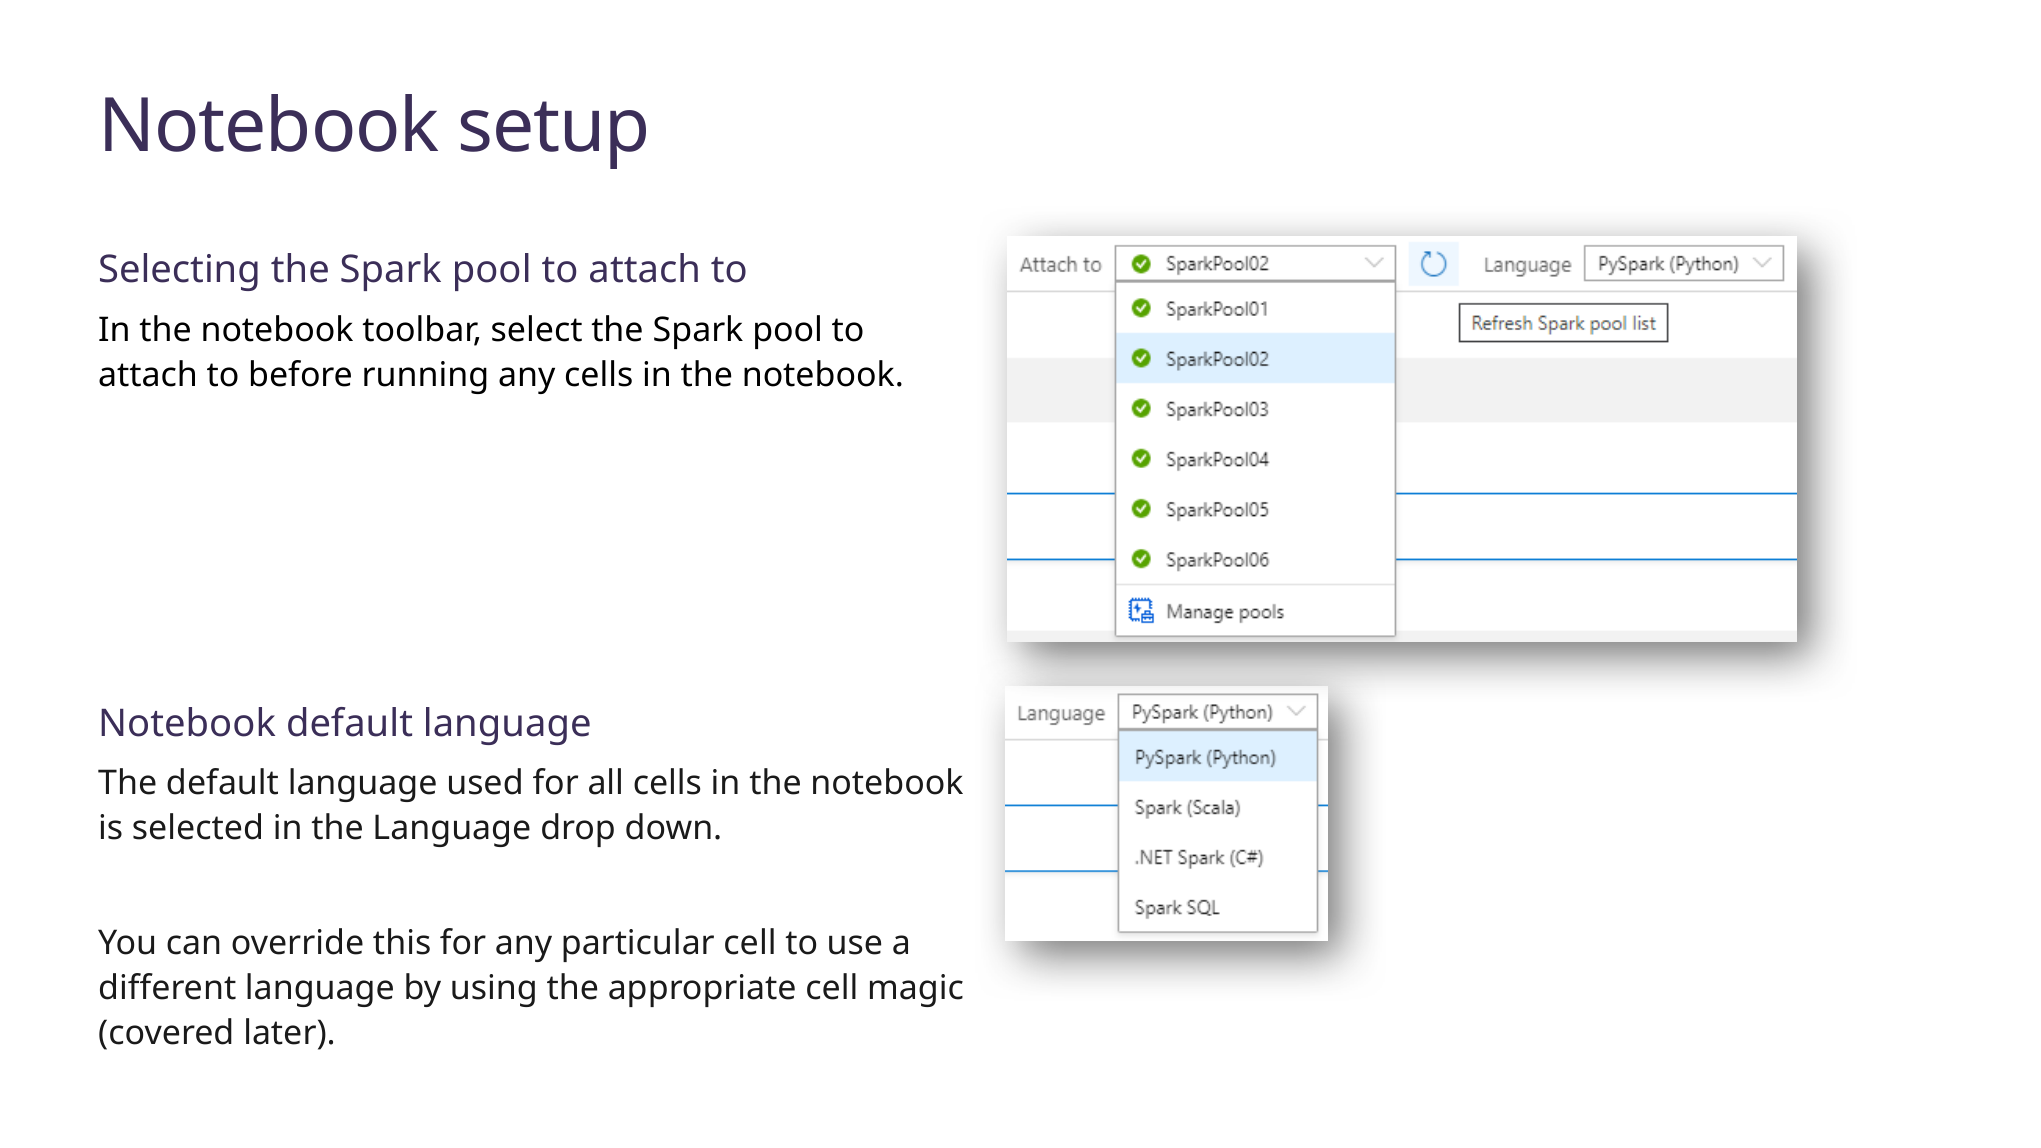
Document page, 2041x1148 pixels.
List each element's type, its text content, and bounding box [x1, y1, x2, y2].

picture [1007, 236, 1797, 642]
title Notebook setup [98, 76, 1943, 168]
picture [1005, 685, 1328, 942]
list Selecting the Spark pool to attach to In the notebook toolbar, select the Spark pool to attach to before running any cells in the notebook. Notebook default language The default language used for all cells in the notebook is selected in the Language drop down. You can override this for any particular cell to use a different language by using the appropriate cell magic (covered later). [98, 240, 971, 1148]
